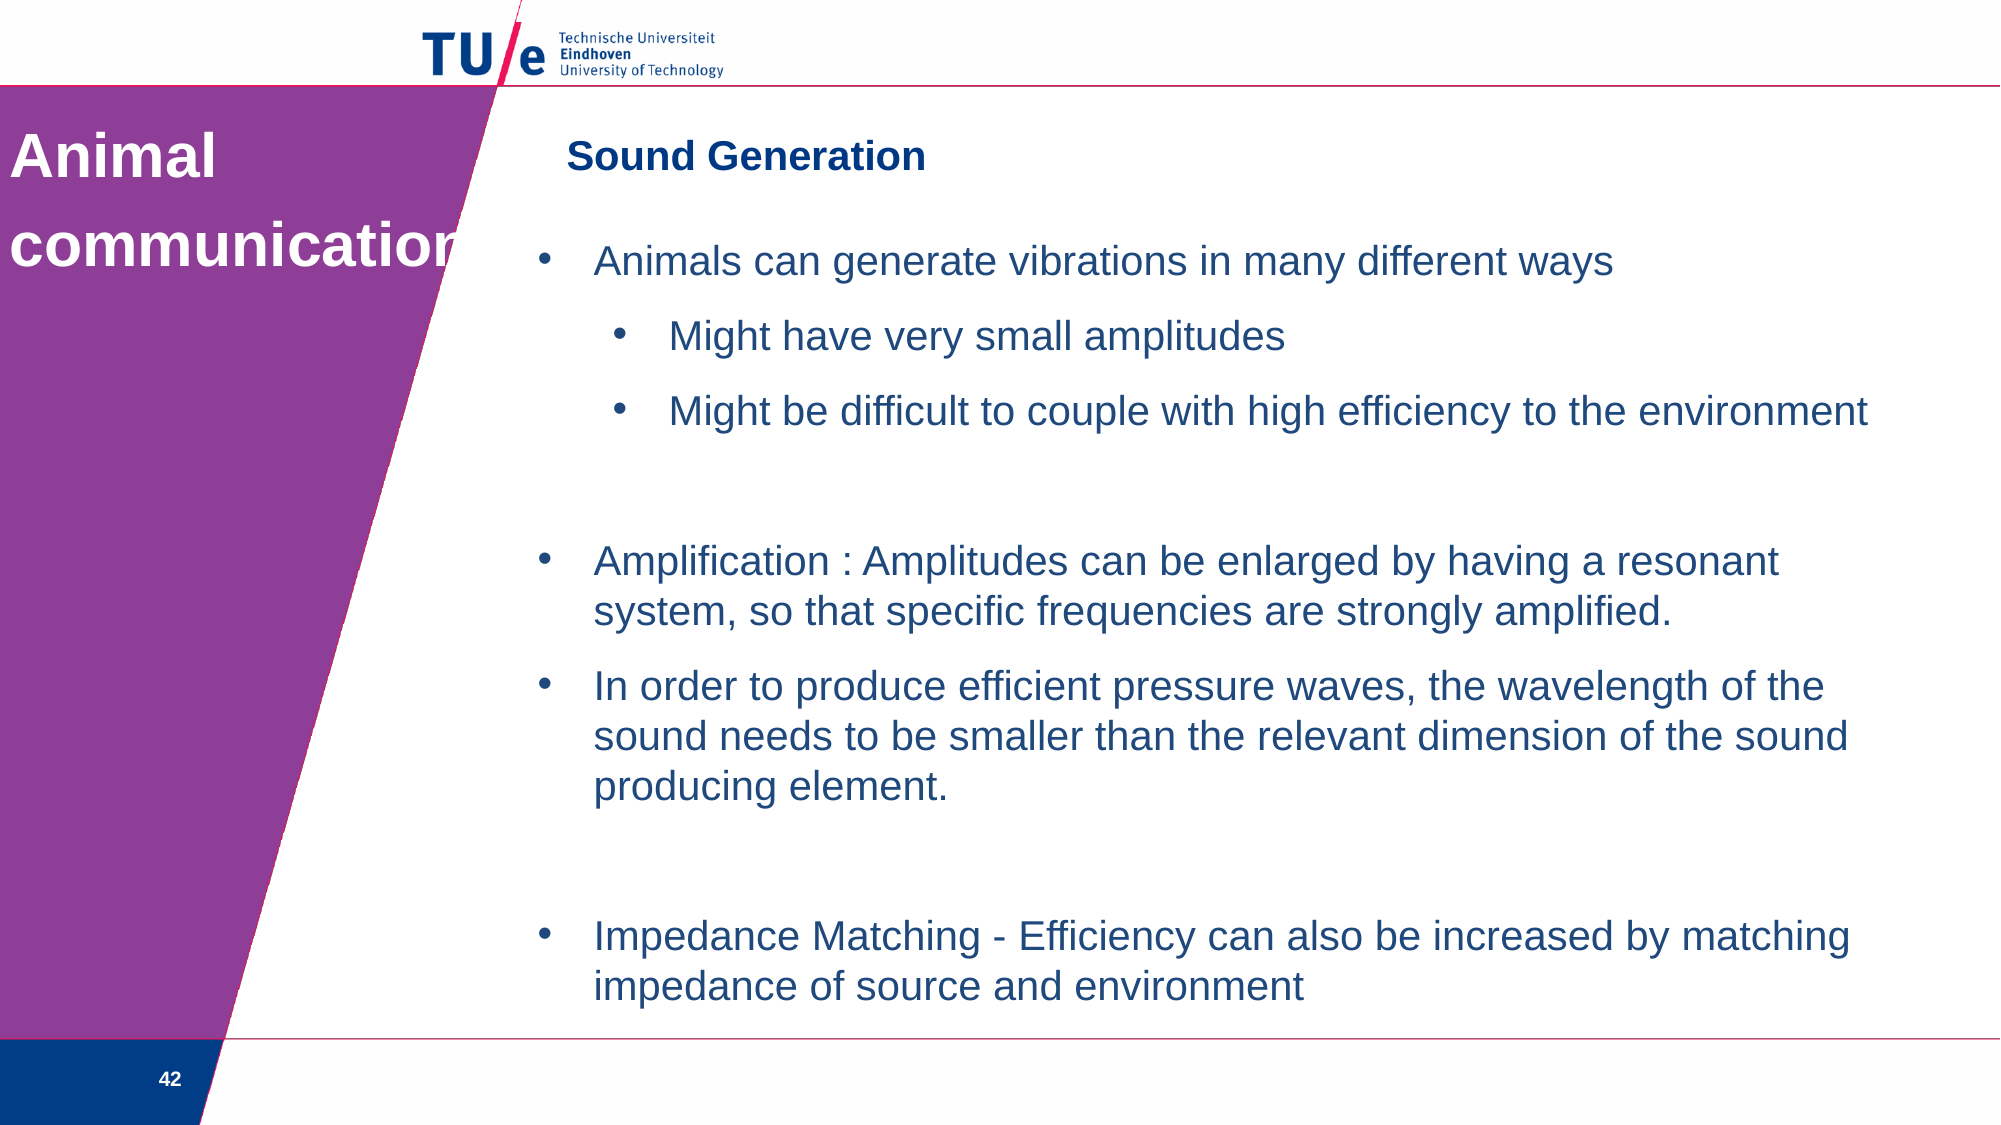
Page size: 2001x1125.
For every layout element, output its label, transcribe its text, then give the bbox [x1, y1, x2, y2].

text_box Animals can generate vibrations in many different ways Might have very small amplitudes Might be difficult to couple with high efficiency to the environment Amplification : Amplitudes can be enlarged by having a resonant system, so that specific frequencies are strongly amplified. In order to produce efficient pressure waves, the wavelength of the sound needs to be smaller than the relevant dimension of the sound producing element. Impedance Matching - Efficiency can also be increased by matching impedance of source and environment [537, 233, 1932, 1009]
slide_number 42 [152, 1065, 189, 1125]
title Animal communication [7, 99, 478, 290]
text_box Sound Generation [564, 120, 1865, 233]
picture [0, 0, 2000, 1125]
